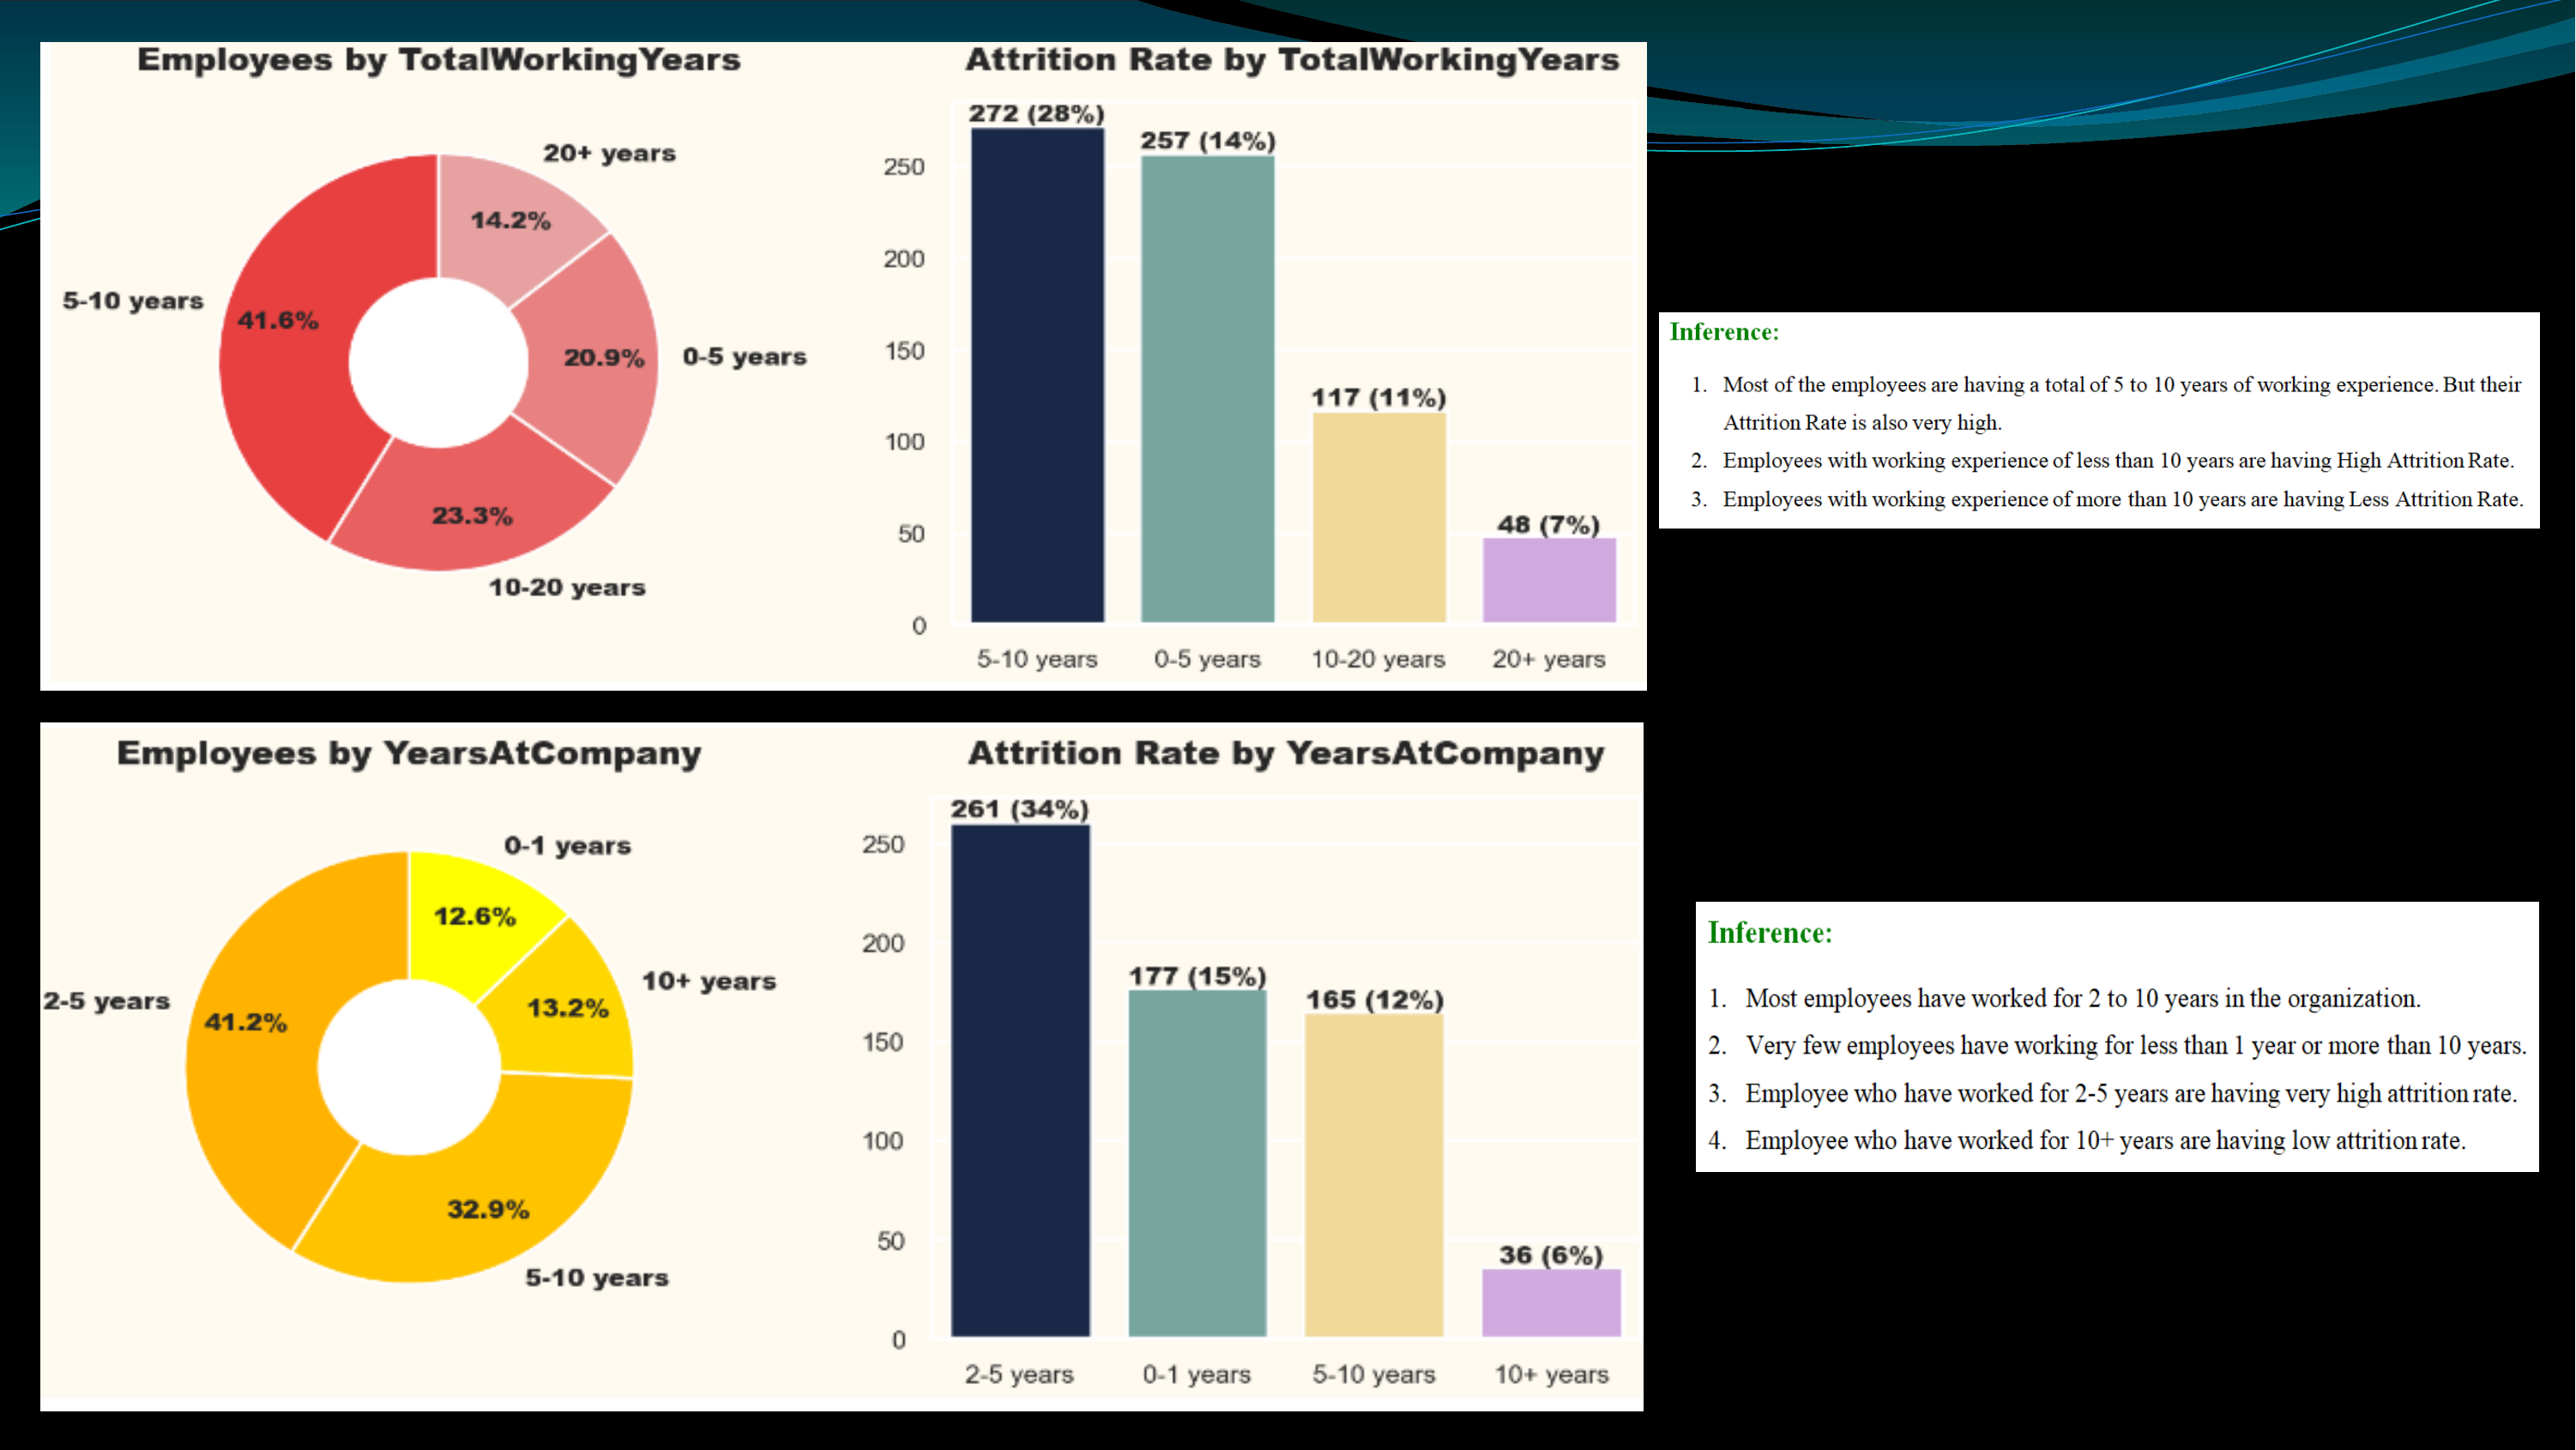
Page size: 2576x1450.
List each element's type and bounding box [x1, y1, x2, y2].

picture [40, 722, 1644, 1411]
picture [1695, 901, 2539, 1172]
picture [1659, 312, 2540, 529]
picture [40, 41, 1647, 691]
